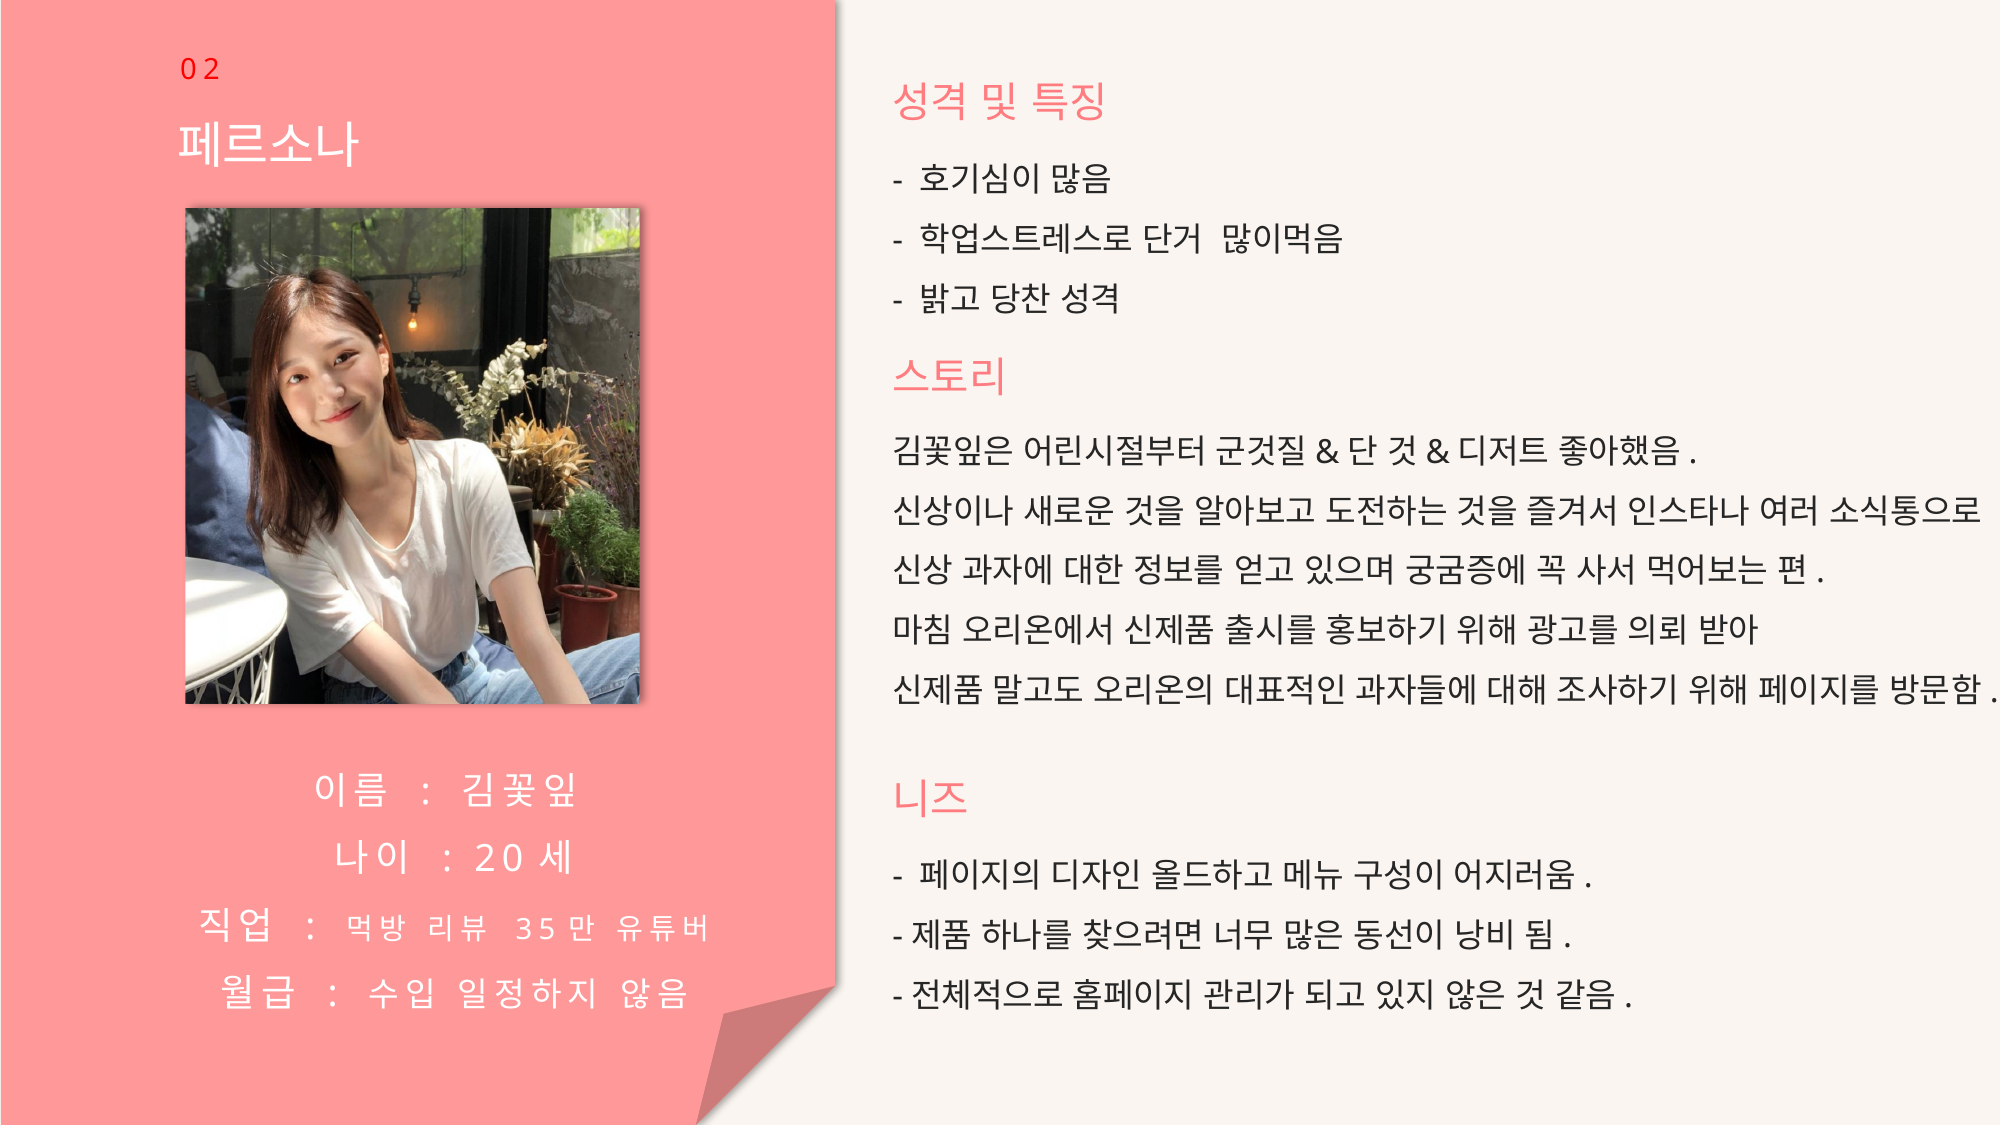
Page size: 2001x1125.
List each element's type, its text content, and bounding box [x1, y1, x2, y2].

text_box - 호기심이 많음 - 학업스트레스로 단거 많이먹음 - 밝고 당찬 성격 [877, 131, 2000, 371]
text_box 성격 및 특징 [877, 68, 1320, 131]
text_box [0, 0, 839, 1125]
text_box 김꽃잎은 어린시절부터 군것질&단 것&디저트 좋아했음. 신상이나 새로운 것을 알아보고 도전하는 것을 즐겨서 인스타나 여러 소식통으로 신상 과자에 대한 정보를 얻고 있으며 궁굼증에 꼭 사서 먹어보는 편. 마침 오리온에서 신제품 출시를 홍보하기 위해 광고를 의뢰 받아 신제품 말고도 오리온의 대표적인 과자들에 대해 조사하기 위해 페이지를 방문함. [877, 402, 2000, 717]
text_box 02 [165, 42, 306, 93]
text_box - 페이지의 디자인 올드하고 메뉴 구성이 어지러움. -제품 하나를 찾으려면 너무 많은 동선이 낭비 됨. -전체적으로 홈페이지 관리가 되고 있지 않은 것 같음. [877, 827, 2000, 1022]
text_box 페르소나 [162, 106, 614, 181]
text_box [185, 208, 723, 1019]
text_box 니즈 [877, 765, 1320, 827]
text_box 스토리 [877, 371, 1320, 402]
